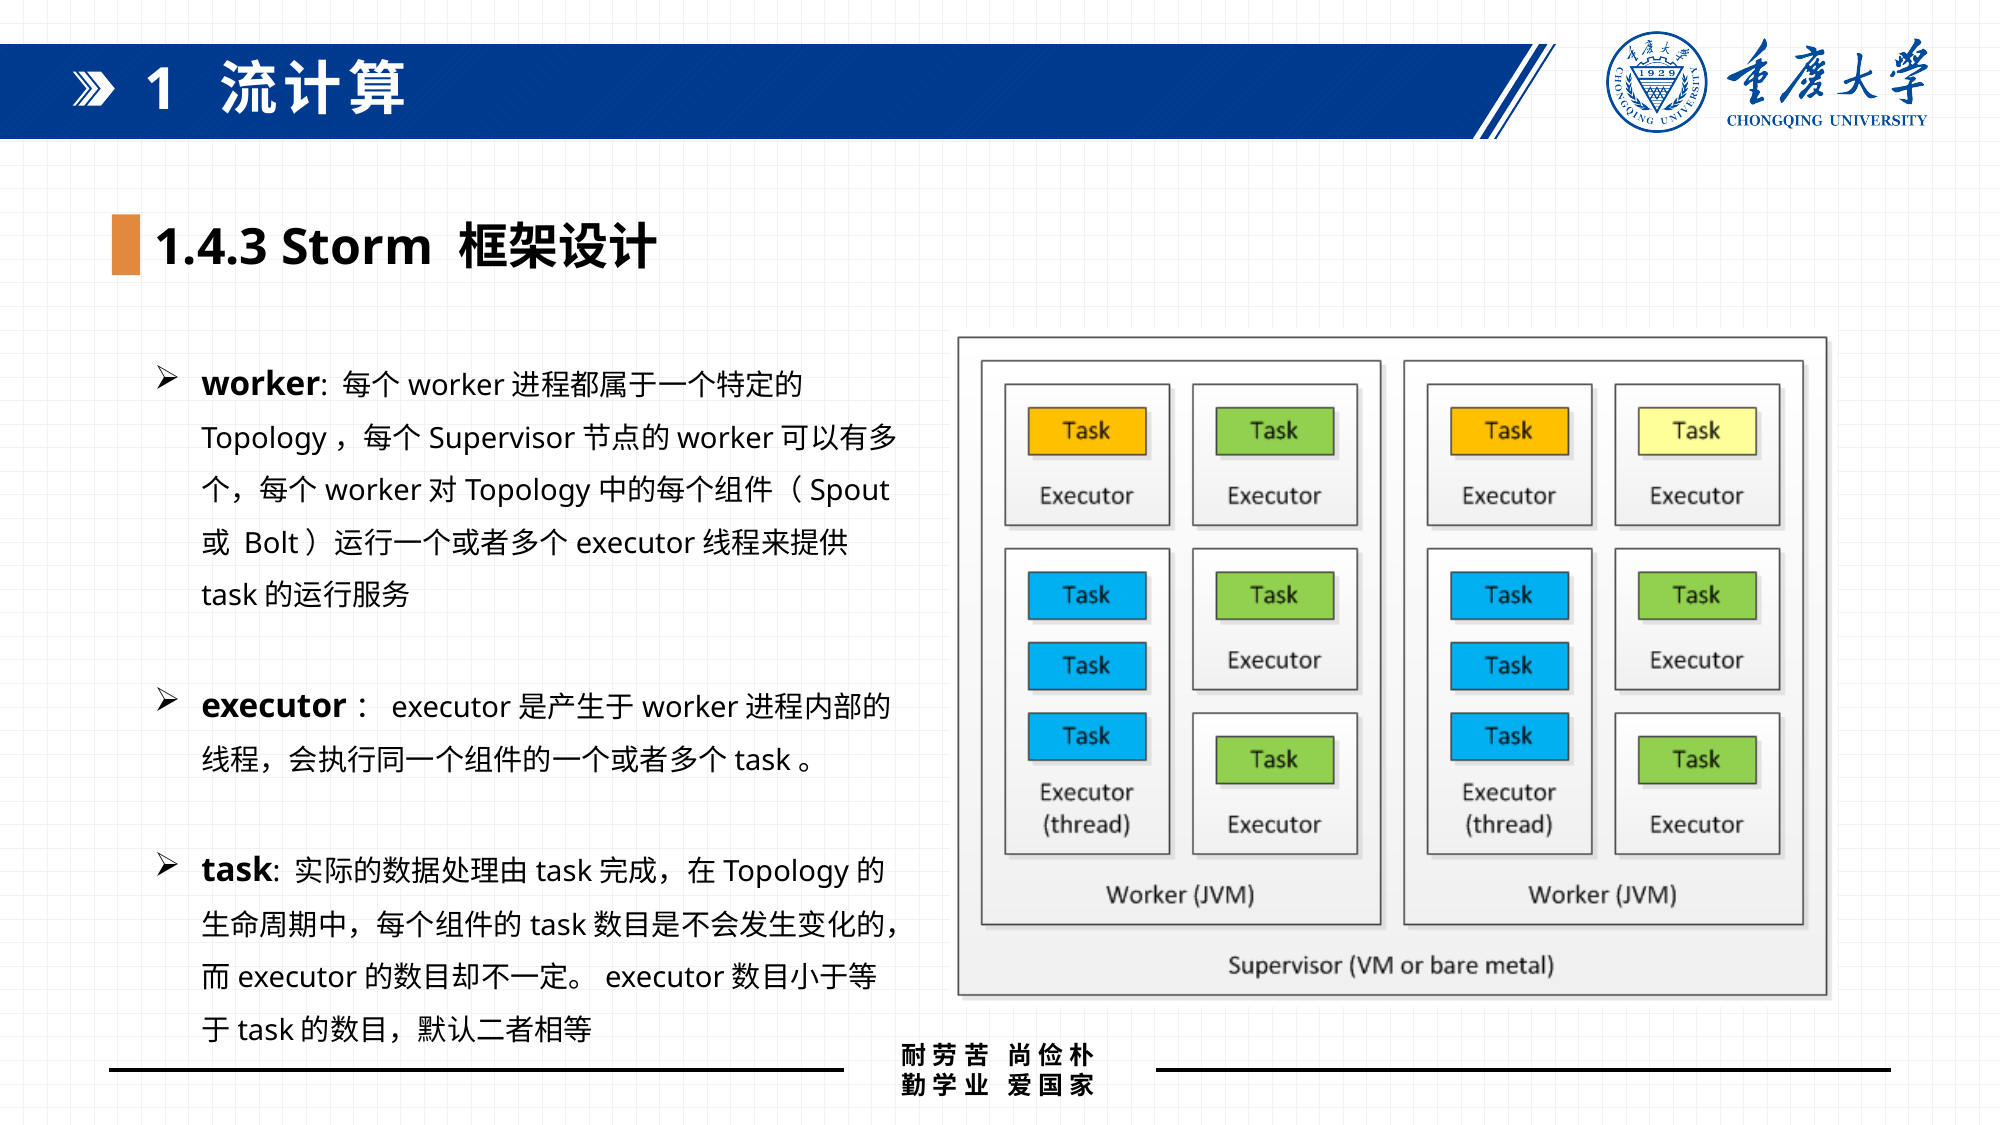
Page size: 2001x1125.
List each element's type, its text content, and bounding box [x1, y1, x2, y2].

list 1.4.3 Storm 框架设计 [139, 213, 1891, 275]
text_box worker: 每个worker进程都属于一个特定的Topology，每个Supervisor节点的worker可以有多个，每个worker对Topology中的每个组件（Spout或 Bolt）运行一个或者多个executor线程来提供task的运行服务 executor：executor是产生于worker进程内部的线程，会执行同一个组件的一个或者多个task。 task: 实际的数据处理由task完成，在Topology的生命周期中，每个组件的task数目是不会发生变化的，而executor的数目却不一定。executor数目小于等于task的数目，默认二者相等 [139, 334, 919, 1054]
list 1 流计算 [108, 51, 1356, 136]
picture [1606, 31, 1928, 133]
picture [950, 329, 1837, 1007]
